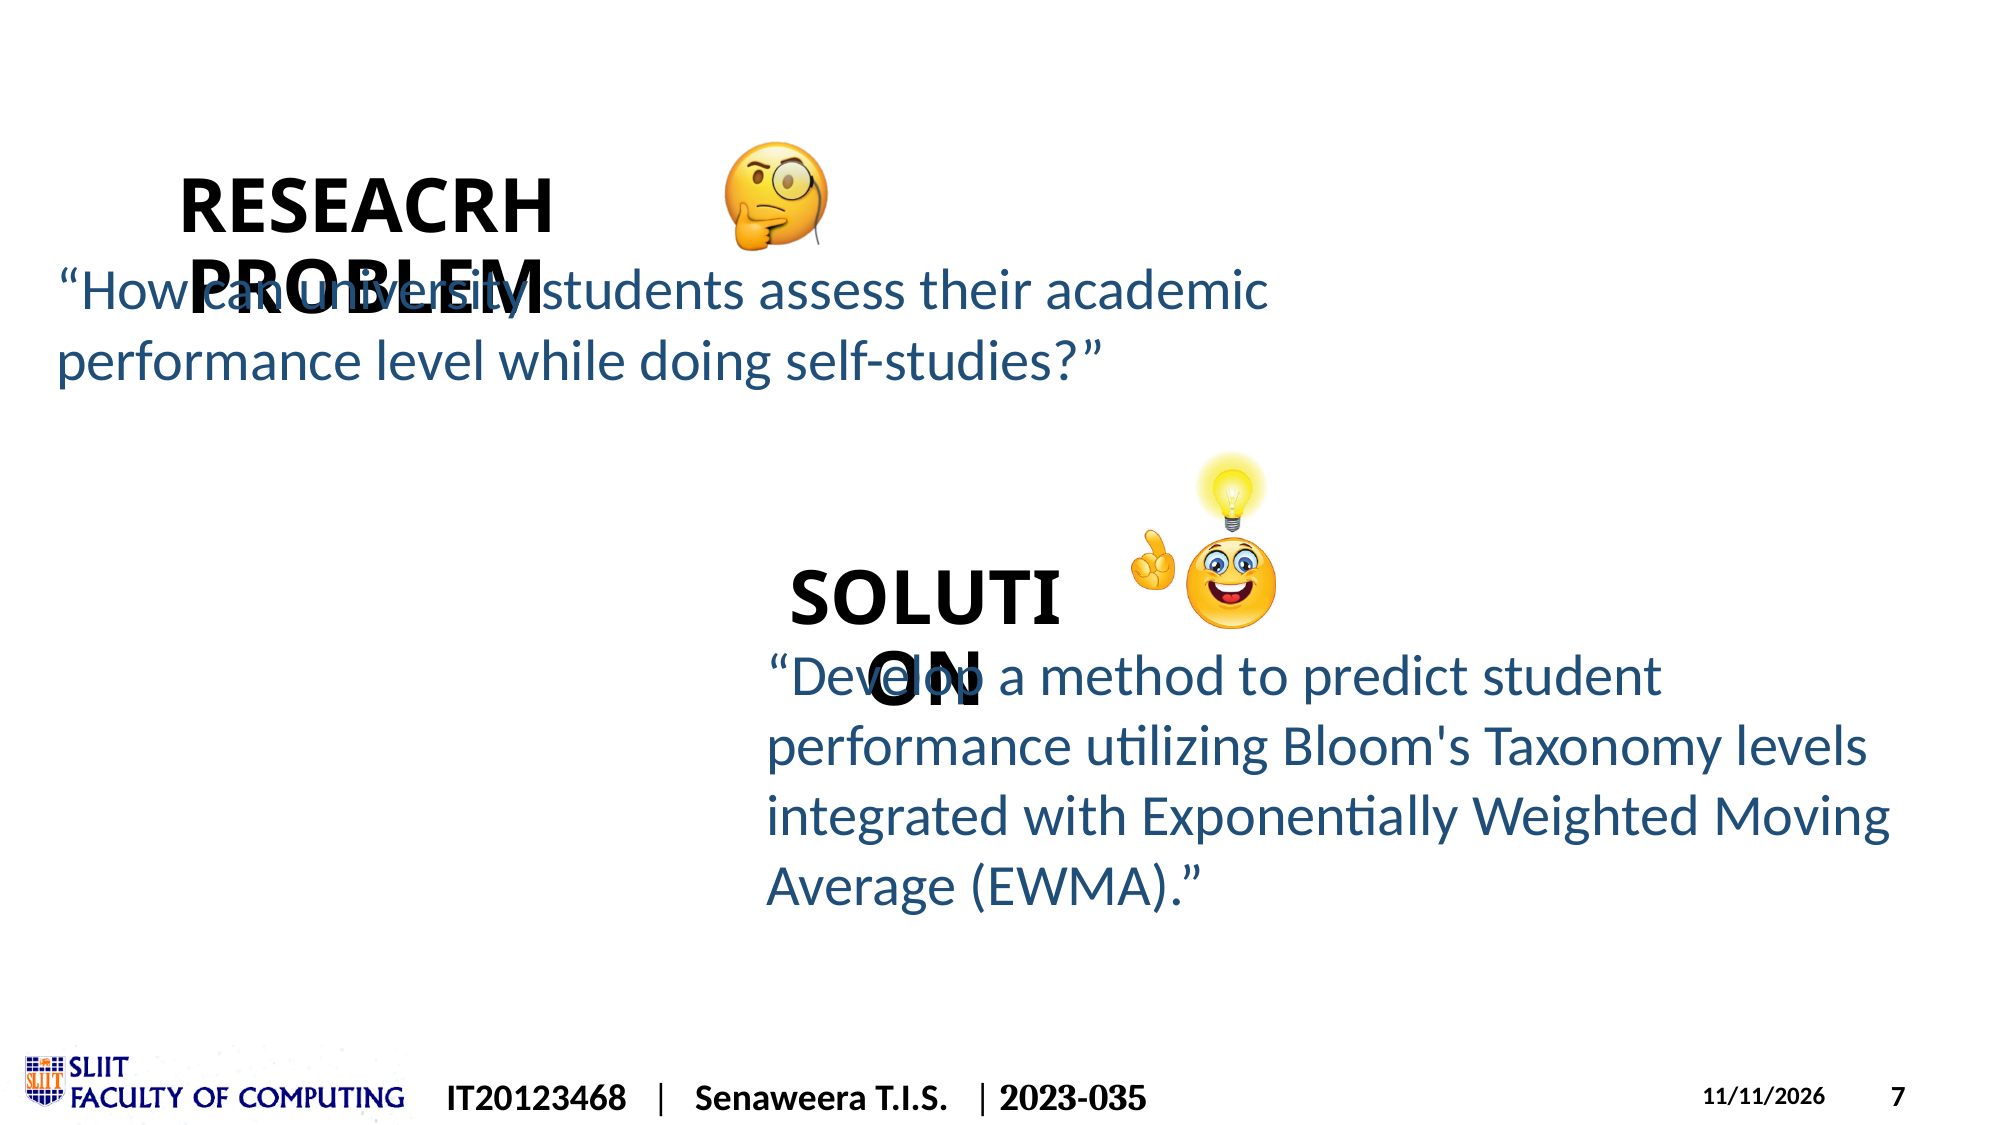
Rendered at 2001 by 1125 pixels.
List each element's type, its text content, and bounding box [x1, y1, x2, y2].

picture [1131, 447, 1276, 629]
text_box RESEACRH PROBLEM [41, 160, 693, 244]
text_box SOLUTION [751, 552, 1100, 629]
picture [0, 1045, 413, 1125]
text_box “How can university students assess their academic performance level while doing self-studies?” [41, 244, 1396, 400]
text_box IT20123468 | Senaweera T.I.S. | 2023-035 [431, 1064, 1551, 1125]
picture [719, 136, 833, 259]
text_box “Develop a method to predict student performance utilizing Bloom's Taxonomy levels integrated with Exponentially Weighted Moving Average (EWMA).” [751, 629, 1967, 925]
